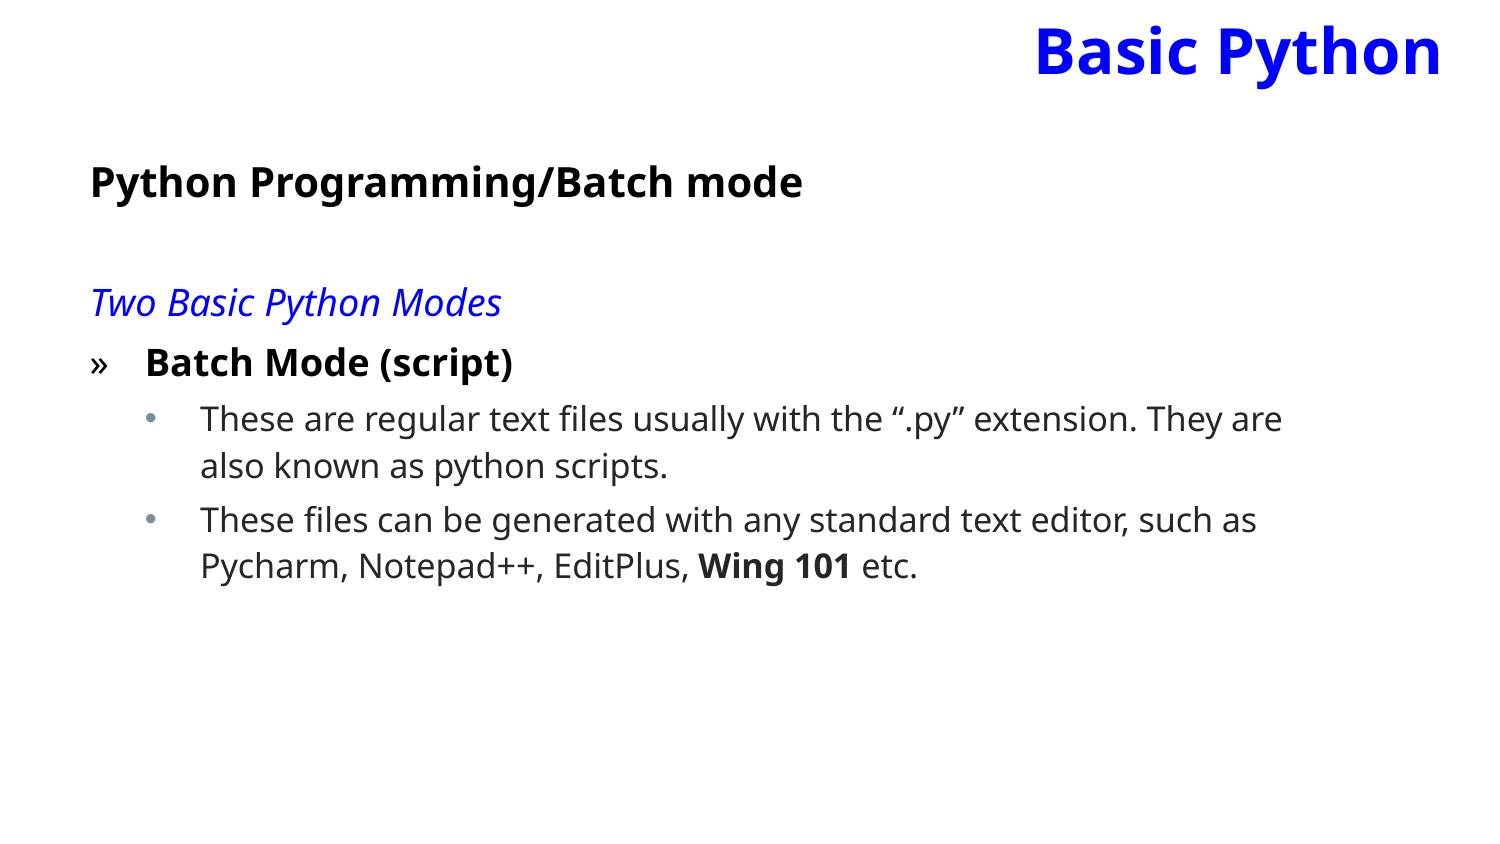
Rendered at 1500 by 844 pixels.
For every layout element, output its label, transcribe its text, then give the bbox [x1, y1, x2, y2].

list Basic Python [1018, 8, 1494, 106]
list Python Programming/Batch mode [74, 141, 981, 220]
list Two Basic Python Modes Batch Mode (script) These are regular text files usually with the “.py” extension. They are also known as python scripts. These files can be generated with any standard text editor, such as Pycharm, Notepad++, EditPlus, Wing 101 etc. [74, 264, 1365, 595]
